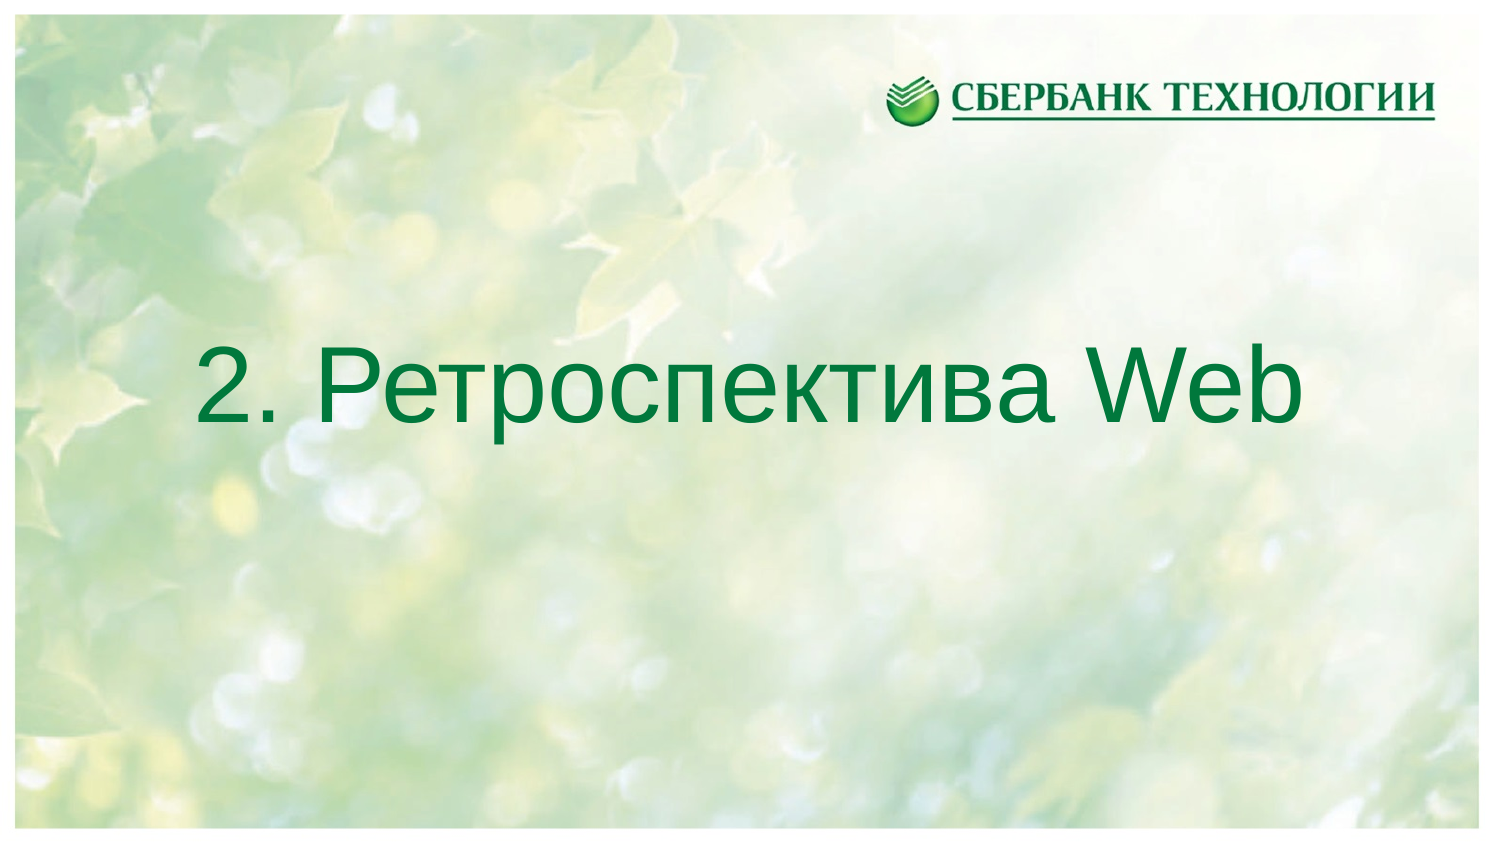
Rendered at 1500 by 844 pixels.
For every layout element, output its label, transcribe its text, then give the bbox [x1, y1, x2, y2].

picture [0, 0, 1500, 844]
text_box 2. Ретроспектива Web [51, 122, 1449, 459]
text_box [51, 464, 1449, 595]
